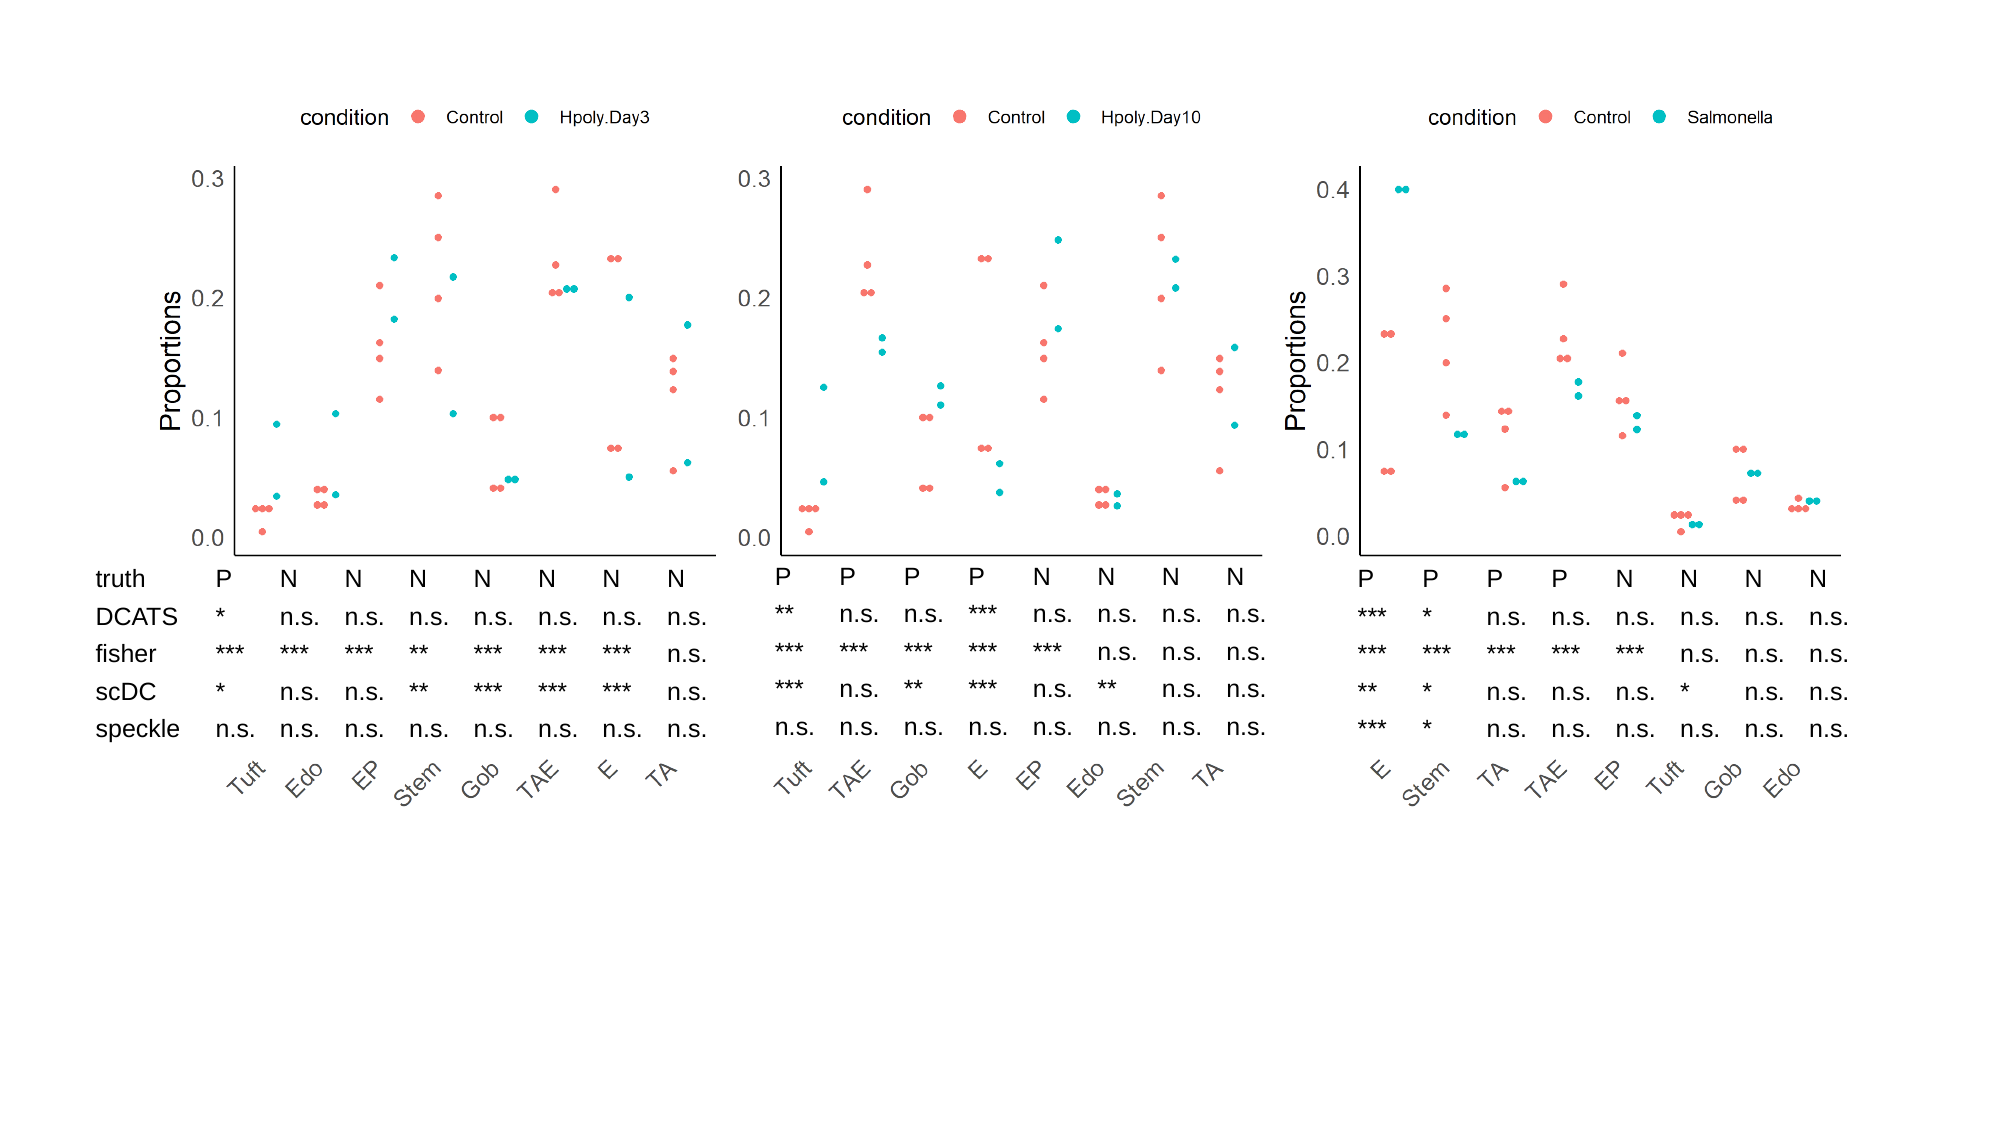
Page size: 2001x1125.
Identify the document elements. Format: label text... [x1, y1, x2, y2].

table_cell *** [957, 638, 1022, 675]
table_cell n.s. [1151, 675, 1215, 713]
table_cell *** [269, 640, 333, 677]
table_header N [1798, 565, 1862, 602]
table_cell n.s. [656, 715, 720, 752]
table_cell *** [957, 600, 1022, 638]
table_cell n.s. [1151, 638, 1215, 675]
table_cell n.s. [764, 713, 828, 750]
table_cell n.s. [398, 715, 462, 752]
table_cell *** [828, 638, 893, 675]
table_header N [1733, 565, 1798, 602]
table_header P [1347, 565, 1411, 602]
table_header N [1669, 565, 1733, 602]
table_cell *** [1475, 640, 1540, 677]
table_cell n.s. [1475, 602, 1540, 640]
table_cell n.s. [1540, 715, 1604, 752]
table_cell * [204, 602, 269, 640]
table_cell n.s. [1086, 600, 1151, 638]
table_cell n.s. [1669, 715, 1733, 752]
table_cell *** [1411, 640, 1475, 677]
table_cell n.s. [462, 715, 527, 752]
table_cell n.s. [656, 640, 720, 677]
table_cell *** [764, 675, 828, 713]
table_cell n.s. [1733, 715, 1798, 752]
table_cell *** [1347, 602, 1411, 640]
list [137, 66, 1863, 563]
table_header N [656, 565, 720, 602]
table_cell n.s. [1475, 677, 1540, 715]
table_header N [398, 565, 462, 602]
table_cell n.s. [1022, 713, 1086, 750]
table_cell n.s. [269, 602, 333, 640]
table_cell * [1669, 677, 1733, 715]
table_cell n.s. [1540, 677, 1604, 715]
table_cell n.s. [1733, 640, 1798, 677]
table_cell n.s. [957, 713, 1022, 750]
table_cell n.s. [333, 677, 398, 715]
table_header N [333, 565, 398, 602]
table_cell n.s. [1022, 675, 1086, 713]
table_header N [1022, 563, 1086, 600]
table_header truth [84, 565, 204, 602]
table_cell *** [527, 677, 591, 715]
table_header N [269, 565, 333, 602]
table_cell n.s. [893, 713, 957, 750]
table_cell *** [527, 640, 591, 677]
table_cell scDC [84, 677, 204, 715]
table_header N [527, 565, 591, 602]
table_header N [462, 565, 527, 602]
table_cell ** [1086, 675, 1151, 713]
table_cell n.s. [893, 600, 957, 638]
table_cell n.s. [1540, 602, 1604, 640]
table_cell *** [1347, 715, 1411, 752]
table_cell n.s. [1669, 640, 1733, 677]
table_cell *** [462, 677, 527, 715]
table_cell *** [1540, 640, 1604, 677]
table_cell *** [893, 638, 957, 675]
table_cell n.s. [1086, 713, 1151, 750]
table_cell n.s. [1151, 713, 1215, 750]
table_header P [1540, 565, 1604, 602]
table_cell n.s. [1798, 677, 1862, 715]
table_cell ** [398, 677, 462, 715]
table_cell *** [204, 640, 269, 677]
table_cell n.s. [656, 602, 720, 640]
table_cell n.s. [591, 715, 656, 752]
table_cell n.s. [1798, 602, 1862, 640]
table_cell * [1411, 715, 1475, 752]
table_cell n.s. [269, 715, 333, 752]
table_cell n.s. [1215, 675, 1280, 713]
table_cell *** [462, 640, 527, 677]
table_cell * [1411, 677, 1475, 715]
table_cell n.s. [527, 602, 591, 640]
table_cell n.s. [269, 677, 333, 715]
table_cell n.s. [591, 602, 656, 640]
table_cell *** [1347, 640, 1411, 677]
table_cell n.s. [1604, 677, 1669, 715]
table_cell ** [398, 640, 462, 677]
table_header N [1086, 563, 1151, 600]
table_cell n.s. [1086, 638, 1151, 675]
table_cell n.s. [1022, 600, 1086, 638]
table_cell n.s. [1798, 715, 1862, 752]
table_cell ** [1347, 677, 1411, 715]
table_cell *** [1604, 640, 1669, 677]
table_cell n.s. [527, 715, 591, 752]
table_cell *** [333, 640, 398, 677]
table_header P [1475, 565, 1540, 602]
table_cell n.s. [1798, 640, 1862, 677]
table_cell n.s. [1475, 715, 1540, 752]
table_cell n.s. [1733, 602, 1798, 640]
table_cell n.s. [828, 675, 893, 713]
table_cell *** [957, 675, 1022, 713]
table_cell n.s. [1733, 677, 1798, 715]
table_header P [828, 563, 893, 600]
table_cell ** [764, 600, 828, 638]
table_cell fisher [84, 640, 204, 677]
table_cell *** [1022, 638, 1086, 675]
table_cell *** [764, 638, 828, 675]
table_cell speckle [84, 715, 204, 752]
table_cell n.s. [333, 715, 398, 752]
table_cell n.s. [1215, 713, 1280, 750]
table_cell *** [591, 677, 656, 715]
table_cell n.s. [828, 600, 893, 638]
table_header N [1151, 563, 1215, 600]
table_cell n.s. [1604, 715, 1669, 752]
table_cell n.s. [398, 602, 462, 640]
table_header N [591, 565, 656, 602]
table_cell *** [591, 640, 656, 677]
table_cell n.s. [1215, 600, 1280, 638]
table_header P [764, 563, 828, 600]
table_cell * [204, 677, 269, 715]
table_cell n.s. [333, 602, 398, 640]
table_cell n.s. [1669, 602, 1733, 640]
table_cell n.s. [656, 677, 720, 715]
table_cell ** [893, 675, 957, 713]
table_cell n.s. [1215, 638, 1280, 675]
table_cell n.s. [1604, 602, 1669, 640]
table_cell * [1411, 602, 1475, 640]
table_header N [1215, 563, 1280, 600]
table_cell n.s. [462, 602, 527, 640]
table_cell n.s. [828, 713, 893, 750]
table_header P [1411, 565, 1475, 602]
picture [121, 754, 1847, 834]
table_cell DCATS [84, 602, 204, 640]
table_header P [204, 565, 269, 602]
table_header P [893, 563, 957, 600]
table_header P [957, 563, 1022, 600]
table_header N [1604, 565, 1669, 602]
table_cell n.s. [204, 715, 269, 752]
table_cell n.s. [1151, 600, 1215, 638]
